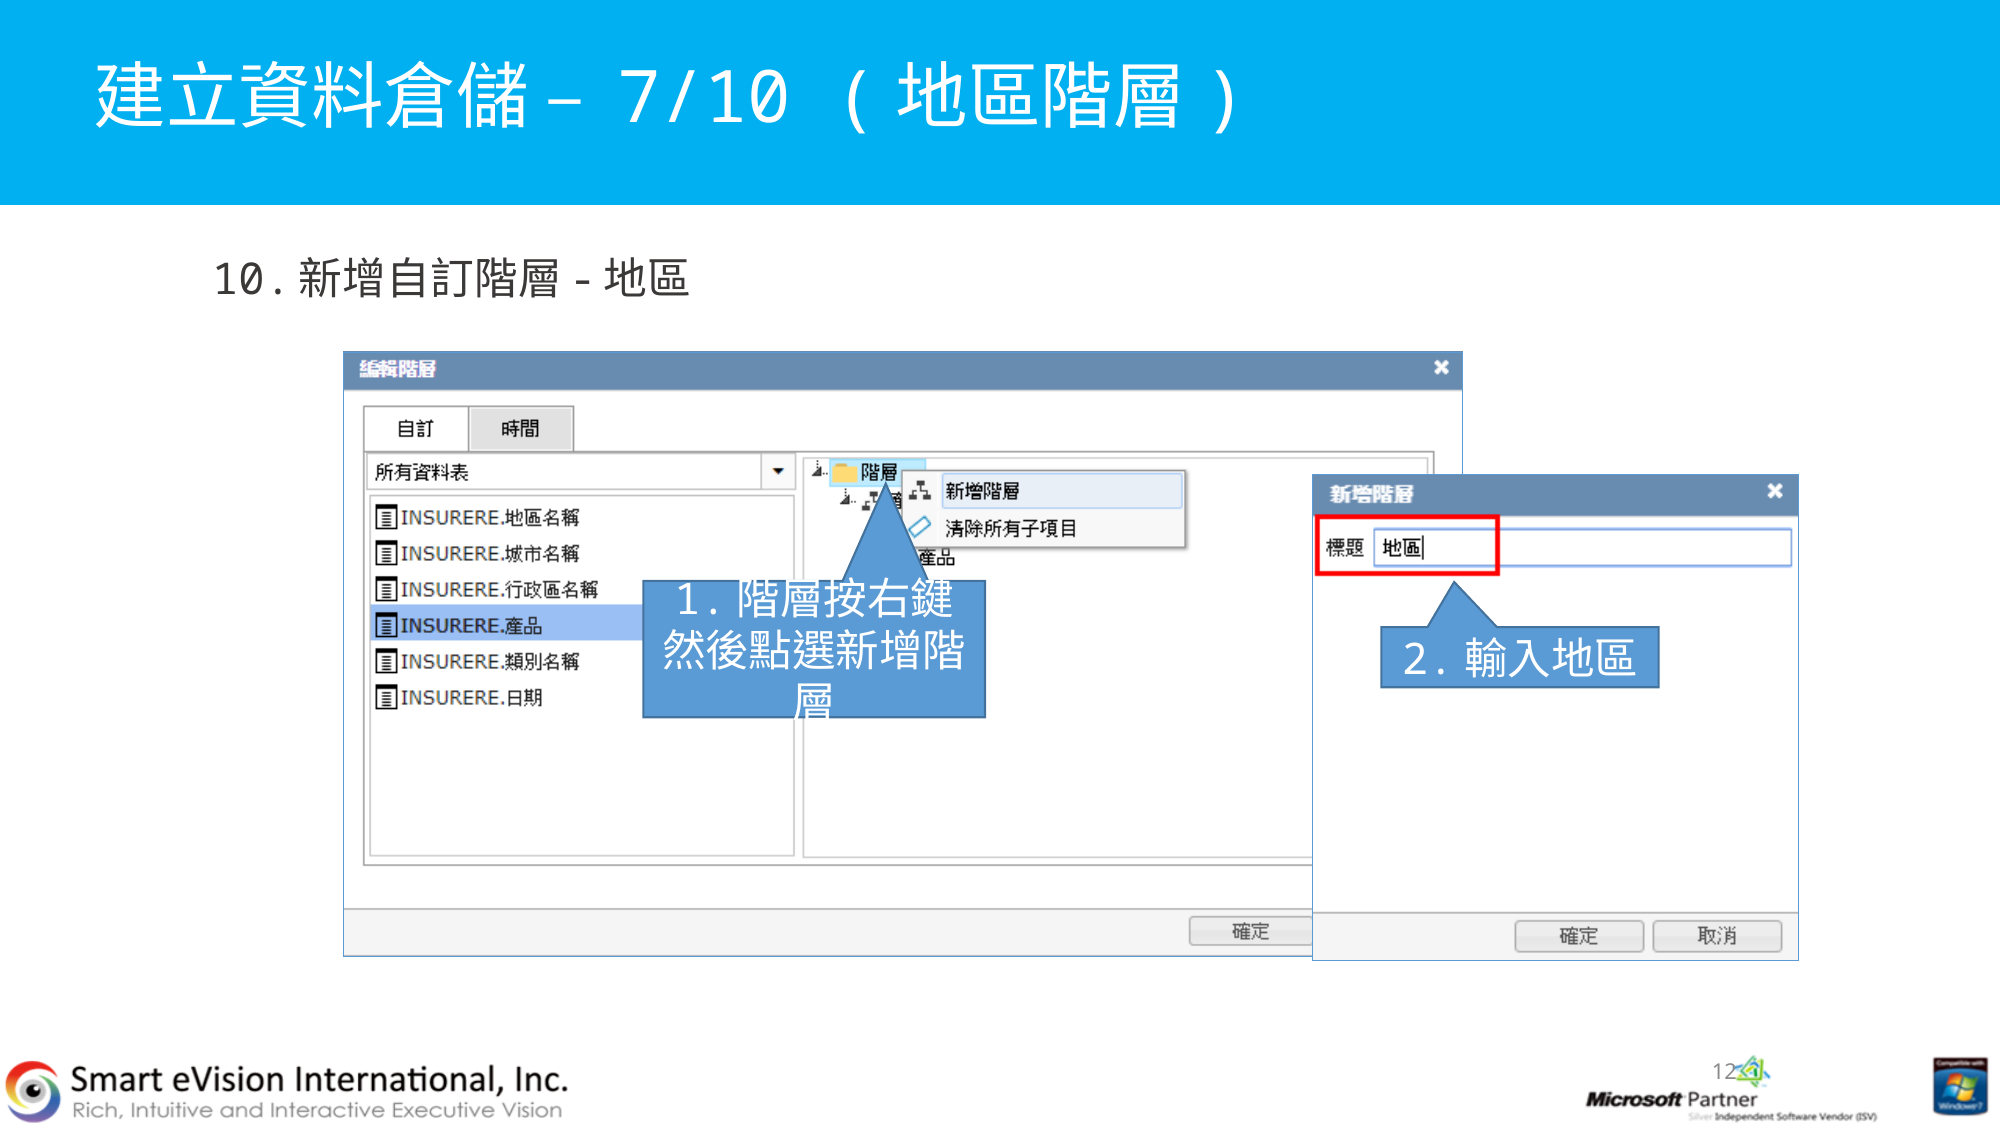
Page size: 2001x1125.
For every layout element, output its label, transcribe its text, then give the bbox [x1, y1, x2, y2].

list 10.新增自訂階層-地區 [197, 217, 1734, 311]
title 建立資料倉儲 – 7/10 (地區階層) [78, 29, 1843, 145]
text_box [643, 474, 1799, 961]
picture [343, 351, 1463, 957]
slide_number 12 [1283, 1042, 1752, 1103]
